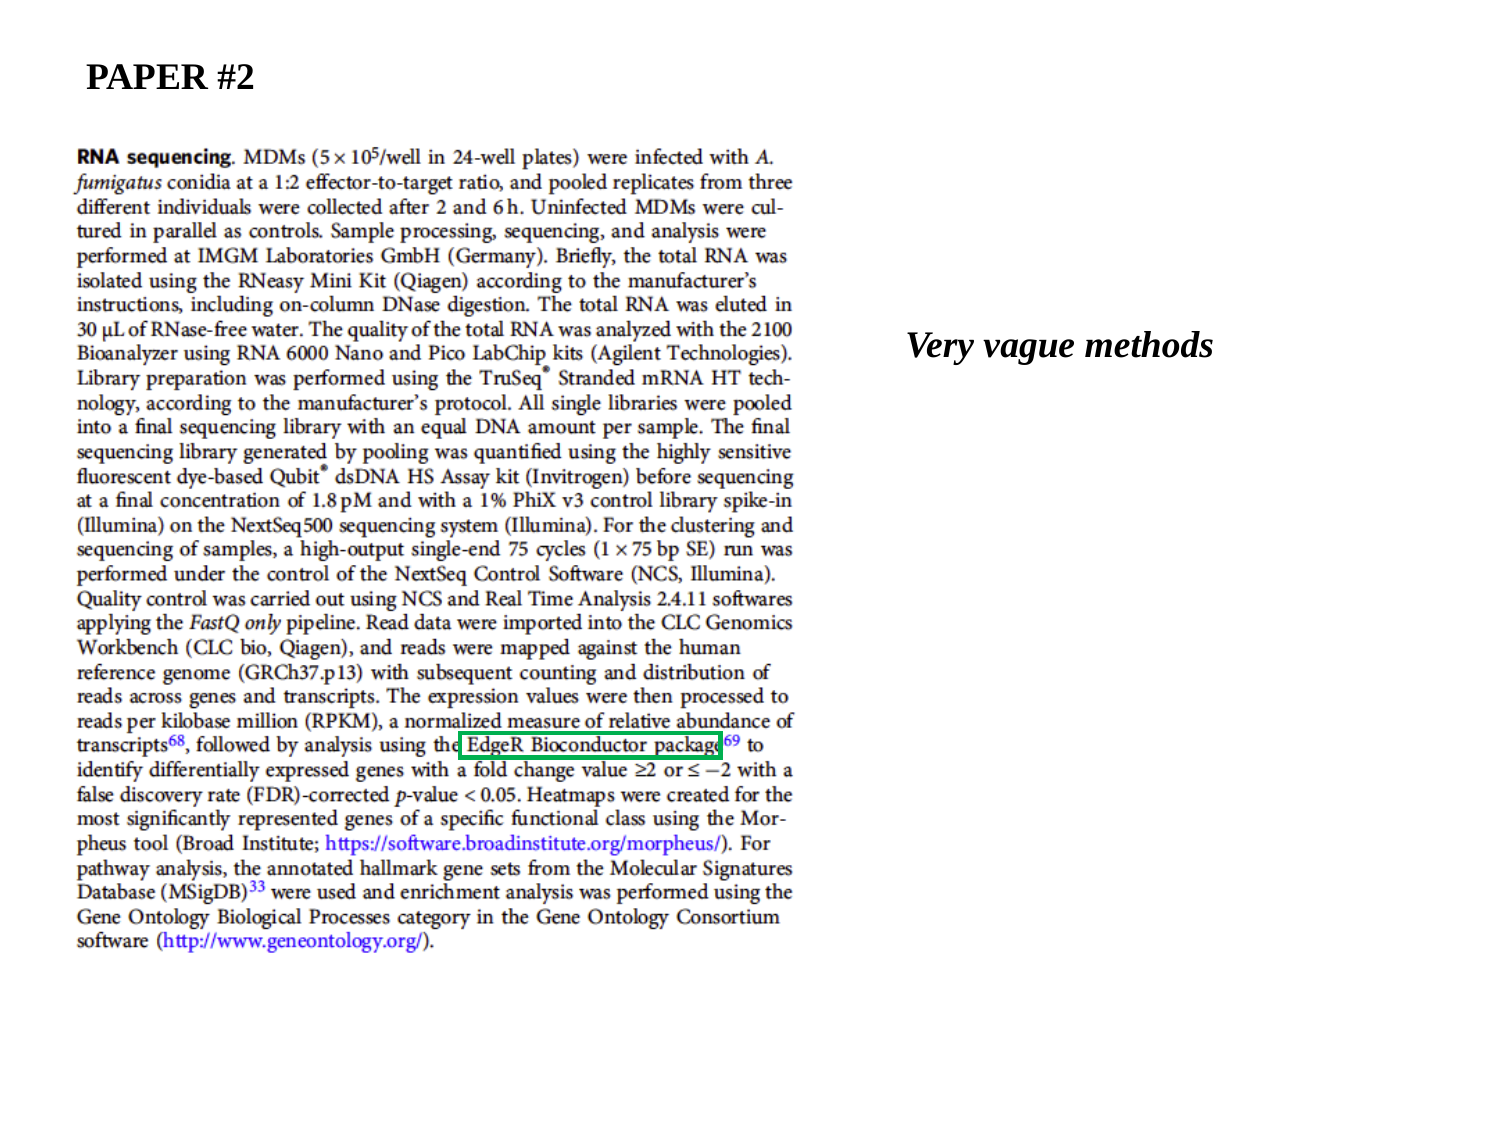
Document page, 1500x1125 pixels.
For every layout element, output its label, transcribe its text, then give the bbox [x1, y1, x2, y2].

text_box Very vague methods [890, 312, 1239, 372]
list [70, 139, 850, 964]
text_box PAPER #2 [71, 44, 271, 104]
